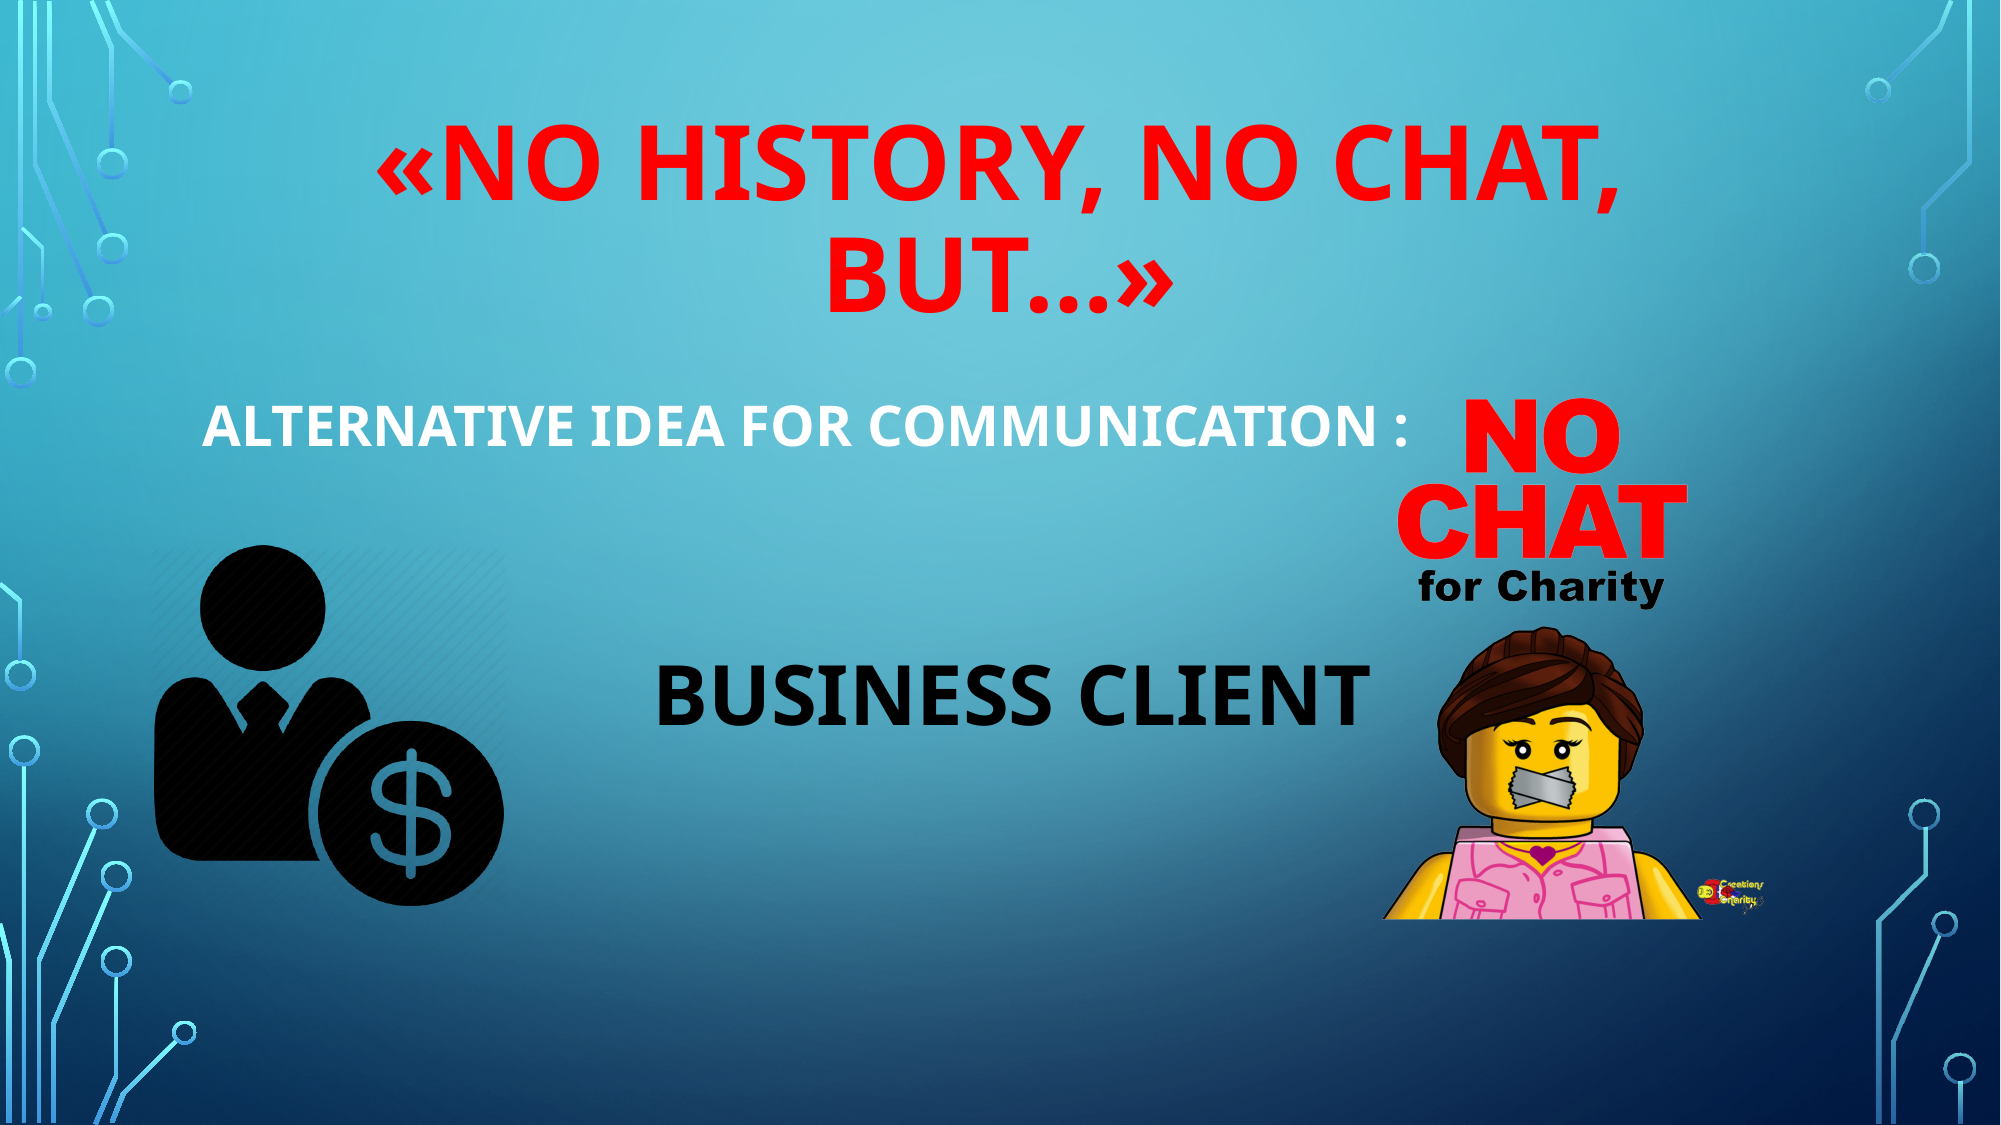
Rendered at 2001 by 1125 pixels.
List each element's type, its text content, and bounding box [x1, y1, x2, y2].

picture [147, 544, 509, 906]
list ALTERNATIVE IDEA FOR COMMUNICATION : BUSINESS CLIENT [187, 369, 1813, 950]
picture [1310, 368, 1814, 949]
title «no history, NO CHAT, but…» [187, 101, 1813, 344]
